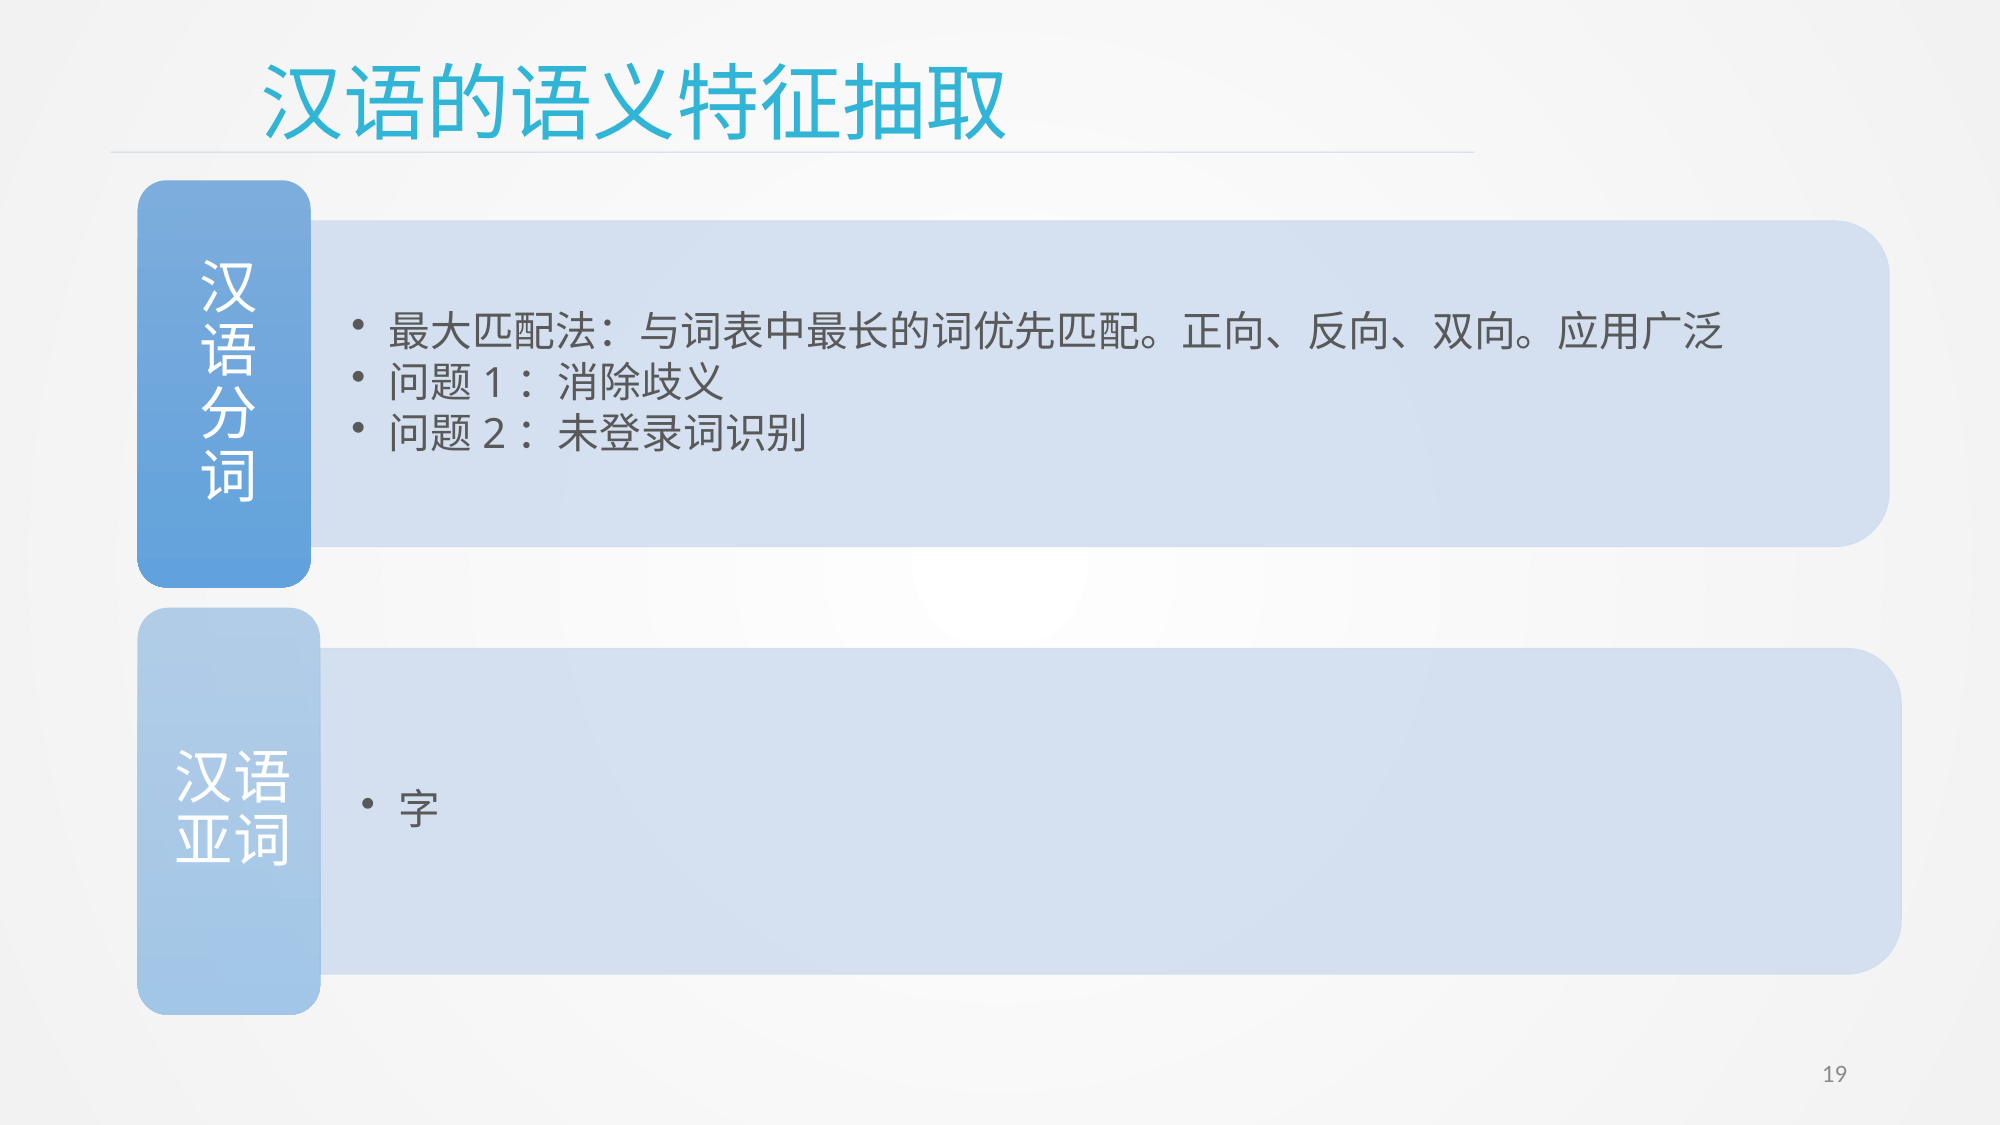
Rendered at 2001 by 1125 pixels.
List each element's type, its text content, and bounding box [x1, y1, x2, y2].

text_box 汉语的语义特征抽取 [245, 42, 1520, 158]
slide_number 19 [1412, 1042, 1863, 1103]
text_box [109, 180, 1930, 1015]
